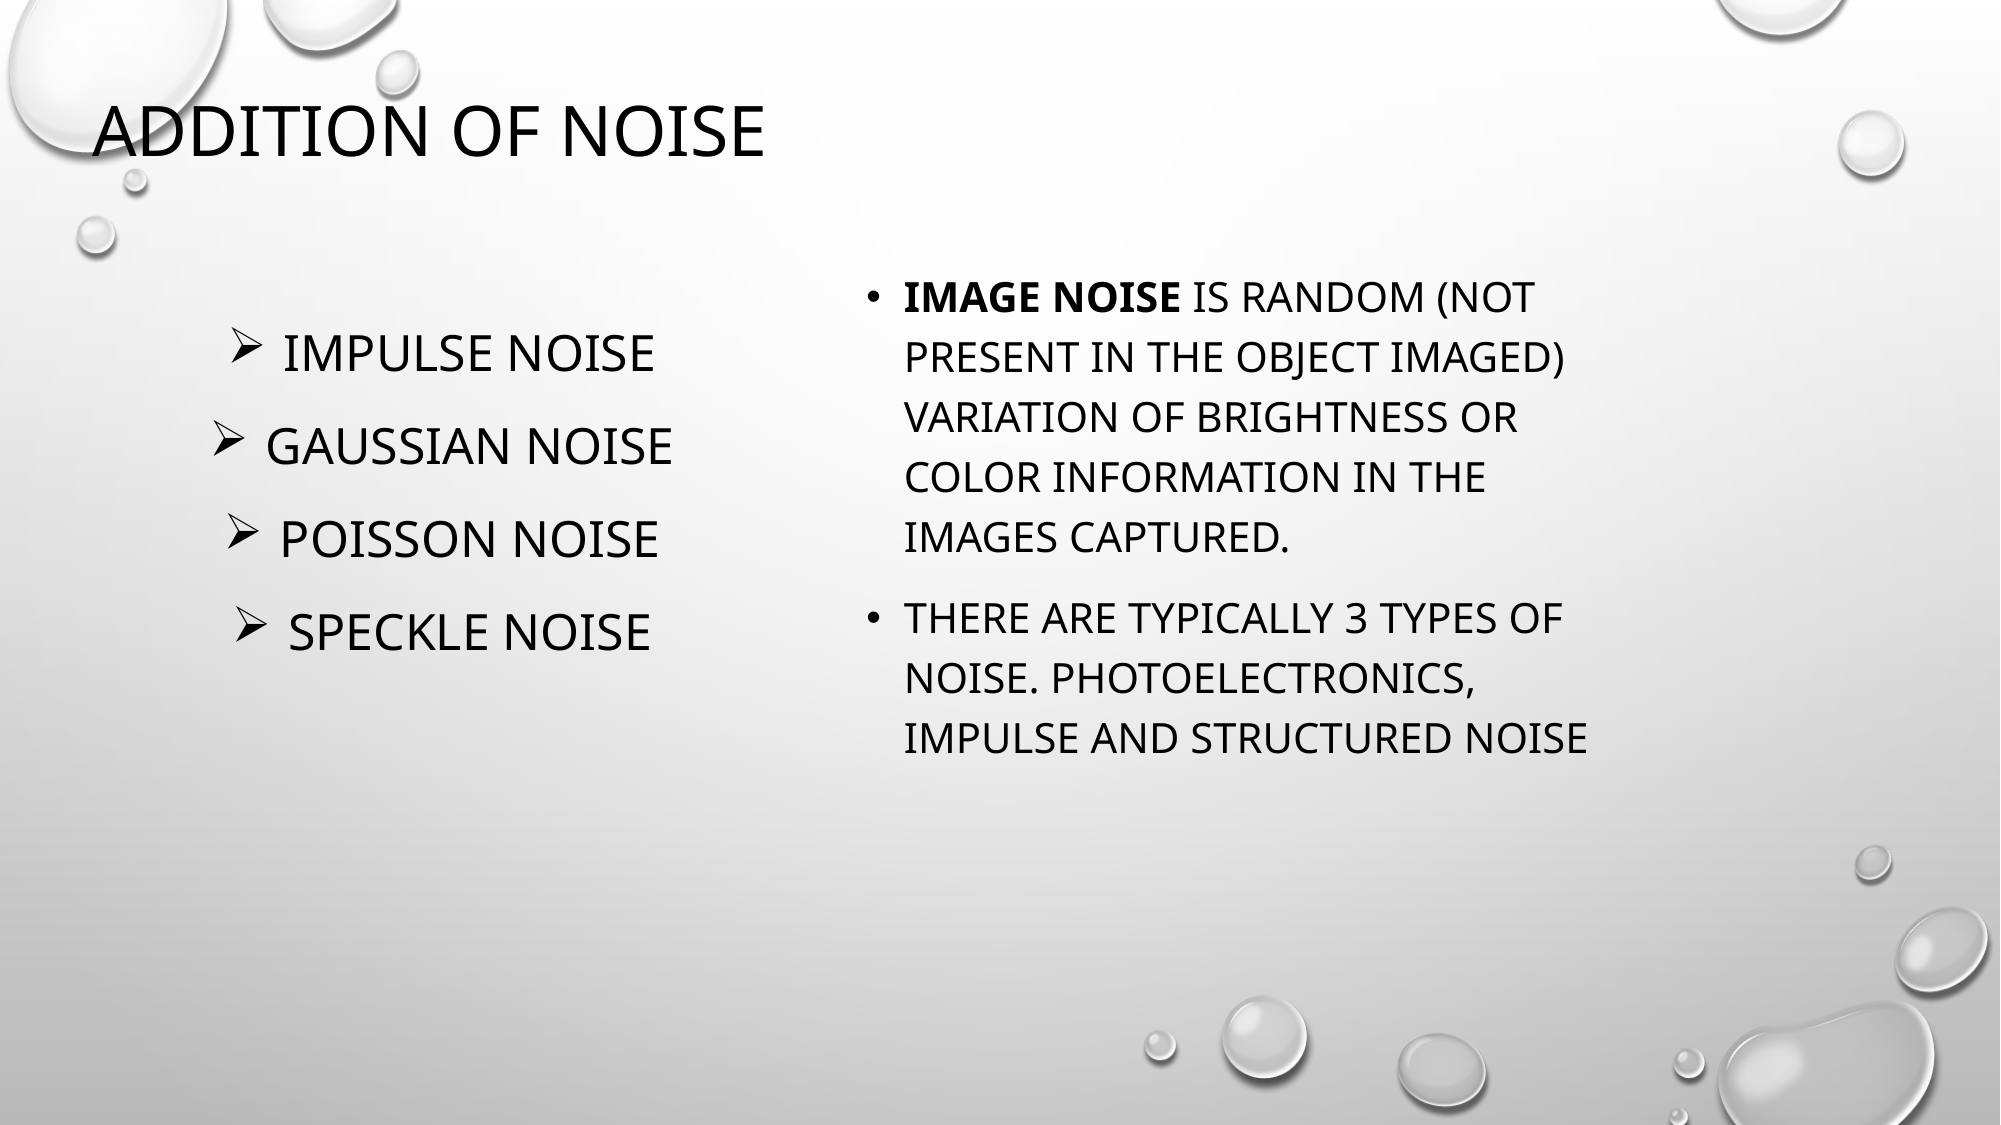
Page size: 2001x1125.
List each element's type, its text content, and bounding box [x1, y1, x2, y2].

list Image noise is random (not present in the object imaged) variation of brightness or color information in the images captured. There are typically 3 types of noise. Photoelectronics, Impulse and structured noise [851, 253, 1613, 715]
picture [0, 0, 2000, 1125]
title Addition of noise [61, 23, 799, 180]
list Impulse noise Gaussian noise Poisson noise Speckle noise [125, 302, 759, 824]
